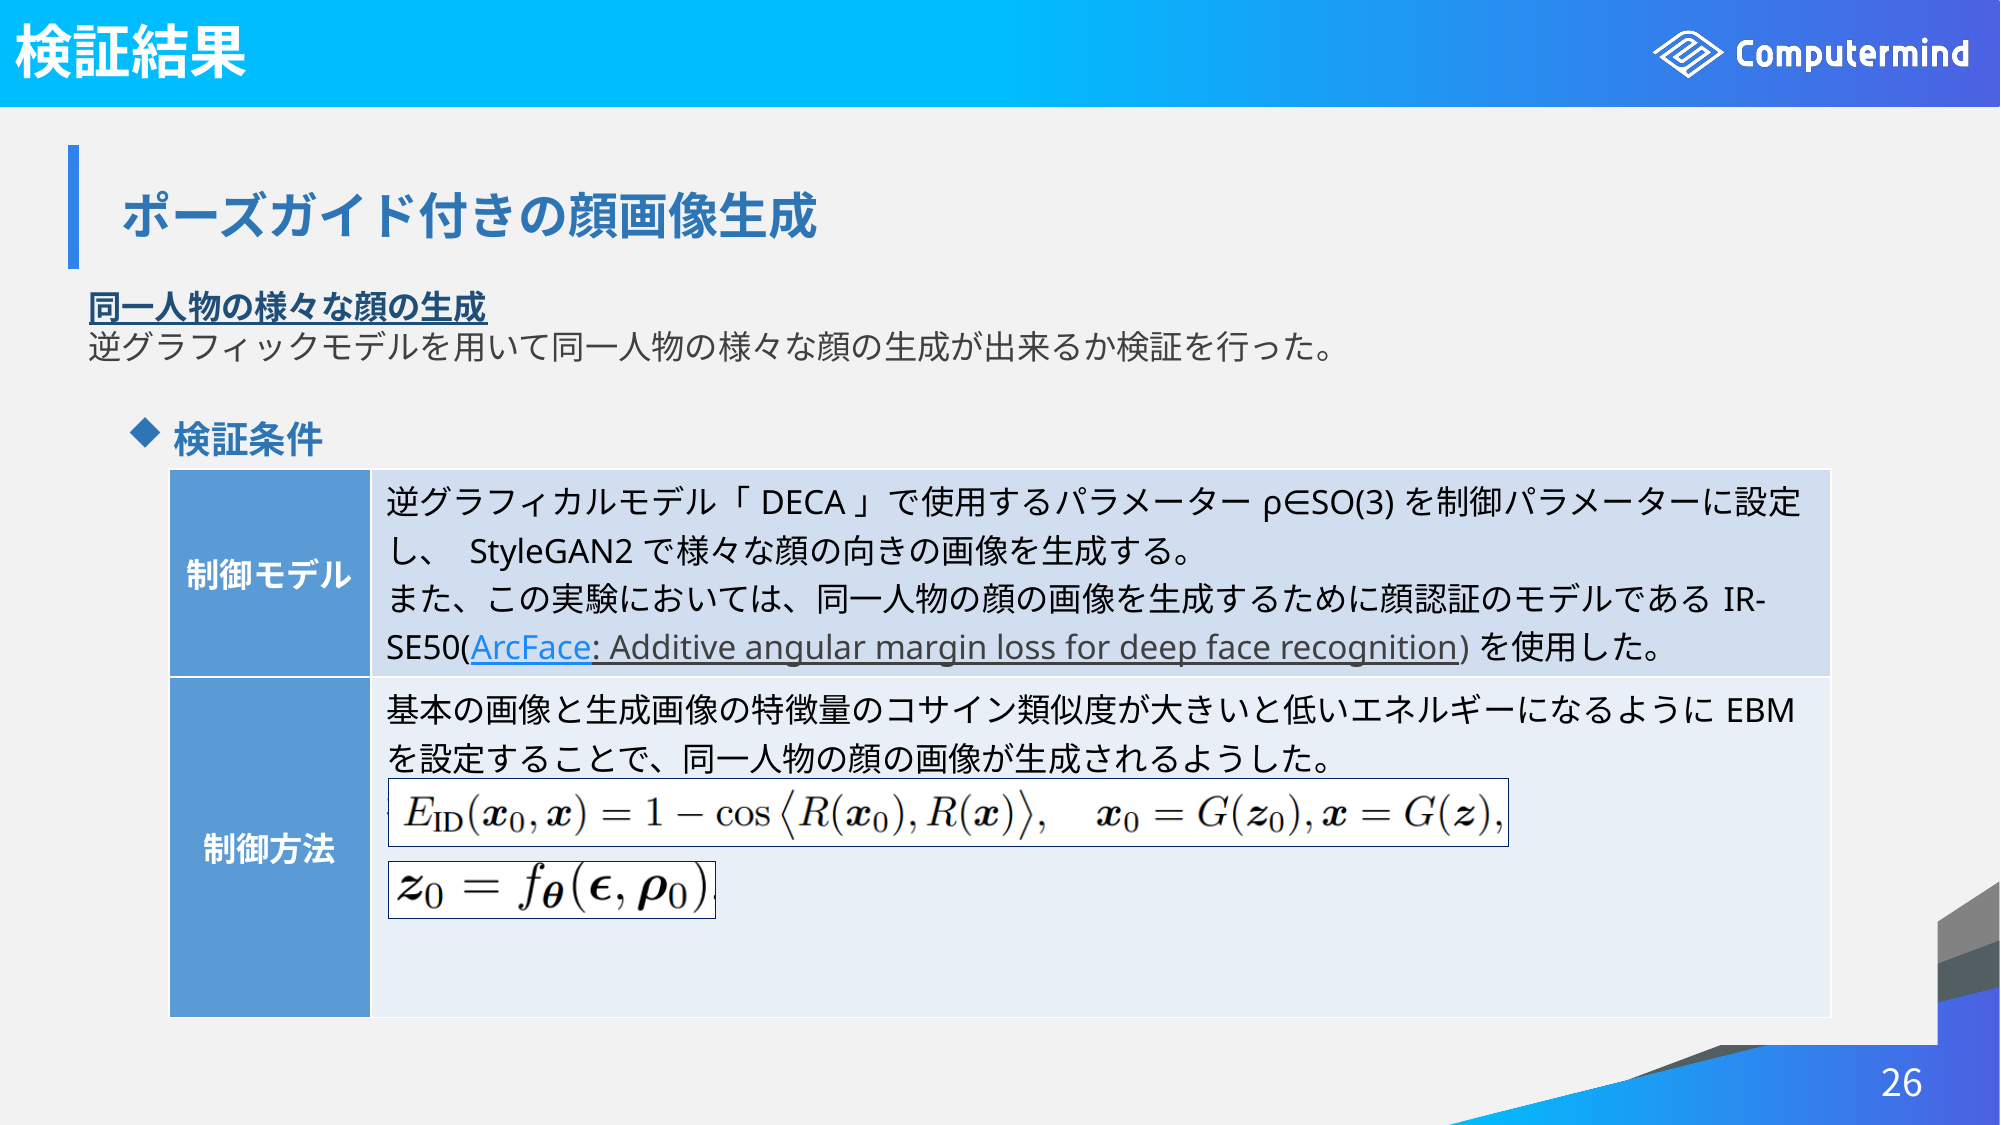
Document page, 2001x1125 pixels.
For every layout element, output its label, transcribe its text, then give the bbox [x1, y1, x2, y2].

table_cell 制御方法 [170, 678, 370, 1017]
slide_number 26 [1471, 1051, 1938, 1092]
picture [1652, 26, 1970, 79]
text_box 同一人物の様々な顔の生成 逆グラフィックモデルを用いて同一人物の様々な顔の生成が出来るか検証を行った。 [73, 278, 1938, 1045]
table_cell 基本の画像と生成画像の特徴量のコサイン類似度が大きいと低いエネルギーになるようにEBMを設定することで、同一人物の顔の画像が生成されるようした。 標準的なポーズをρ0としたときに、以下の式でEMBを設定する。 [372, 678, 1830, 1017]
table_header 逆グラフィカルモデル「DECA」で使用するパラメーターρ∈SO(3)を制御パラメーターに設定し、 StyleGAN2で様々な顔の向きの画像を生成する。 また、この実験においては、同一人物の顔の画像を生成するために顔認証のモデルであるIR-SE50(ArcFace: Additive angular margin loss for deep face recognition)を使用した。 [372, 470, 1830, 676]
table_header ポーズガイド付きの顔画像生成 [79, 145, 1938, 269]
table_header 制御モデル [170, 470, 370, 676]
text_box 検証条件 [111, 408, 389, 468]
picture [388, 778, 1509, 847]
picture [388, 861, 716, 919]
title 検証結果 [0, 0, 1625, 102]
